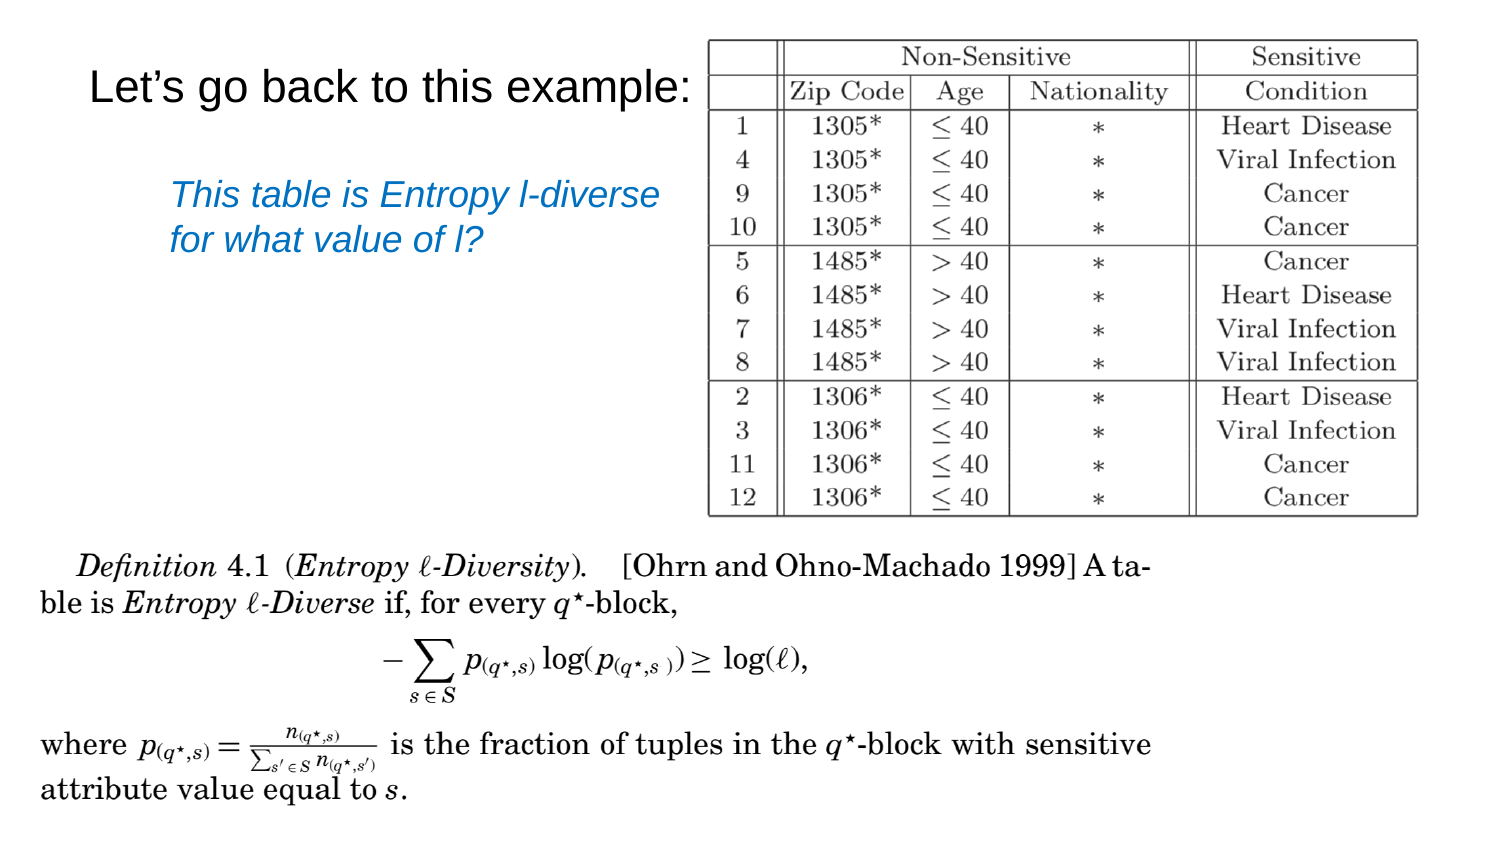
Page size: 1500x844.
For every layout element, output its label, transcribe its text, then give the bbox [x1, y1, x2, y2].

picture [18, 11, 1443, 817]
text_box This table is Entropy l-diverse for what value of l? [154, 155, 672, 269]
title Let’s go back to this example: [73, 41, 672, 156]
